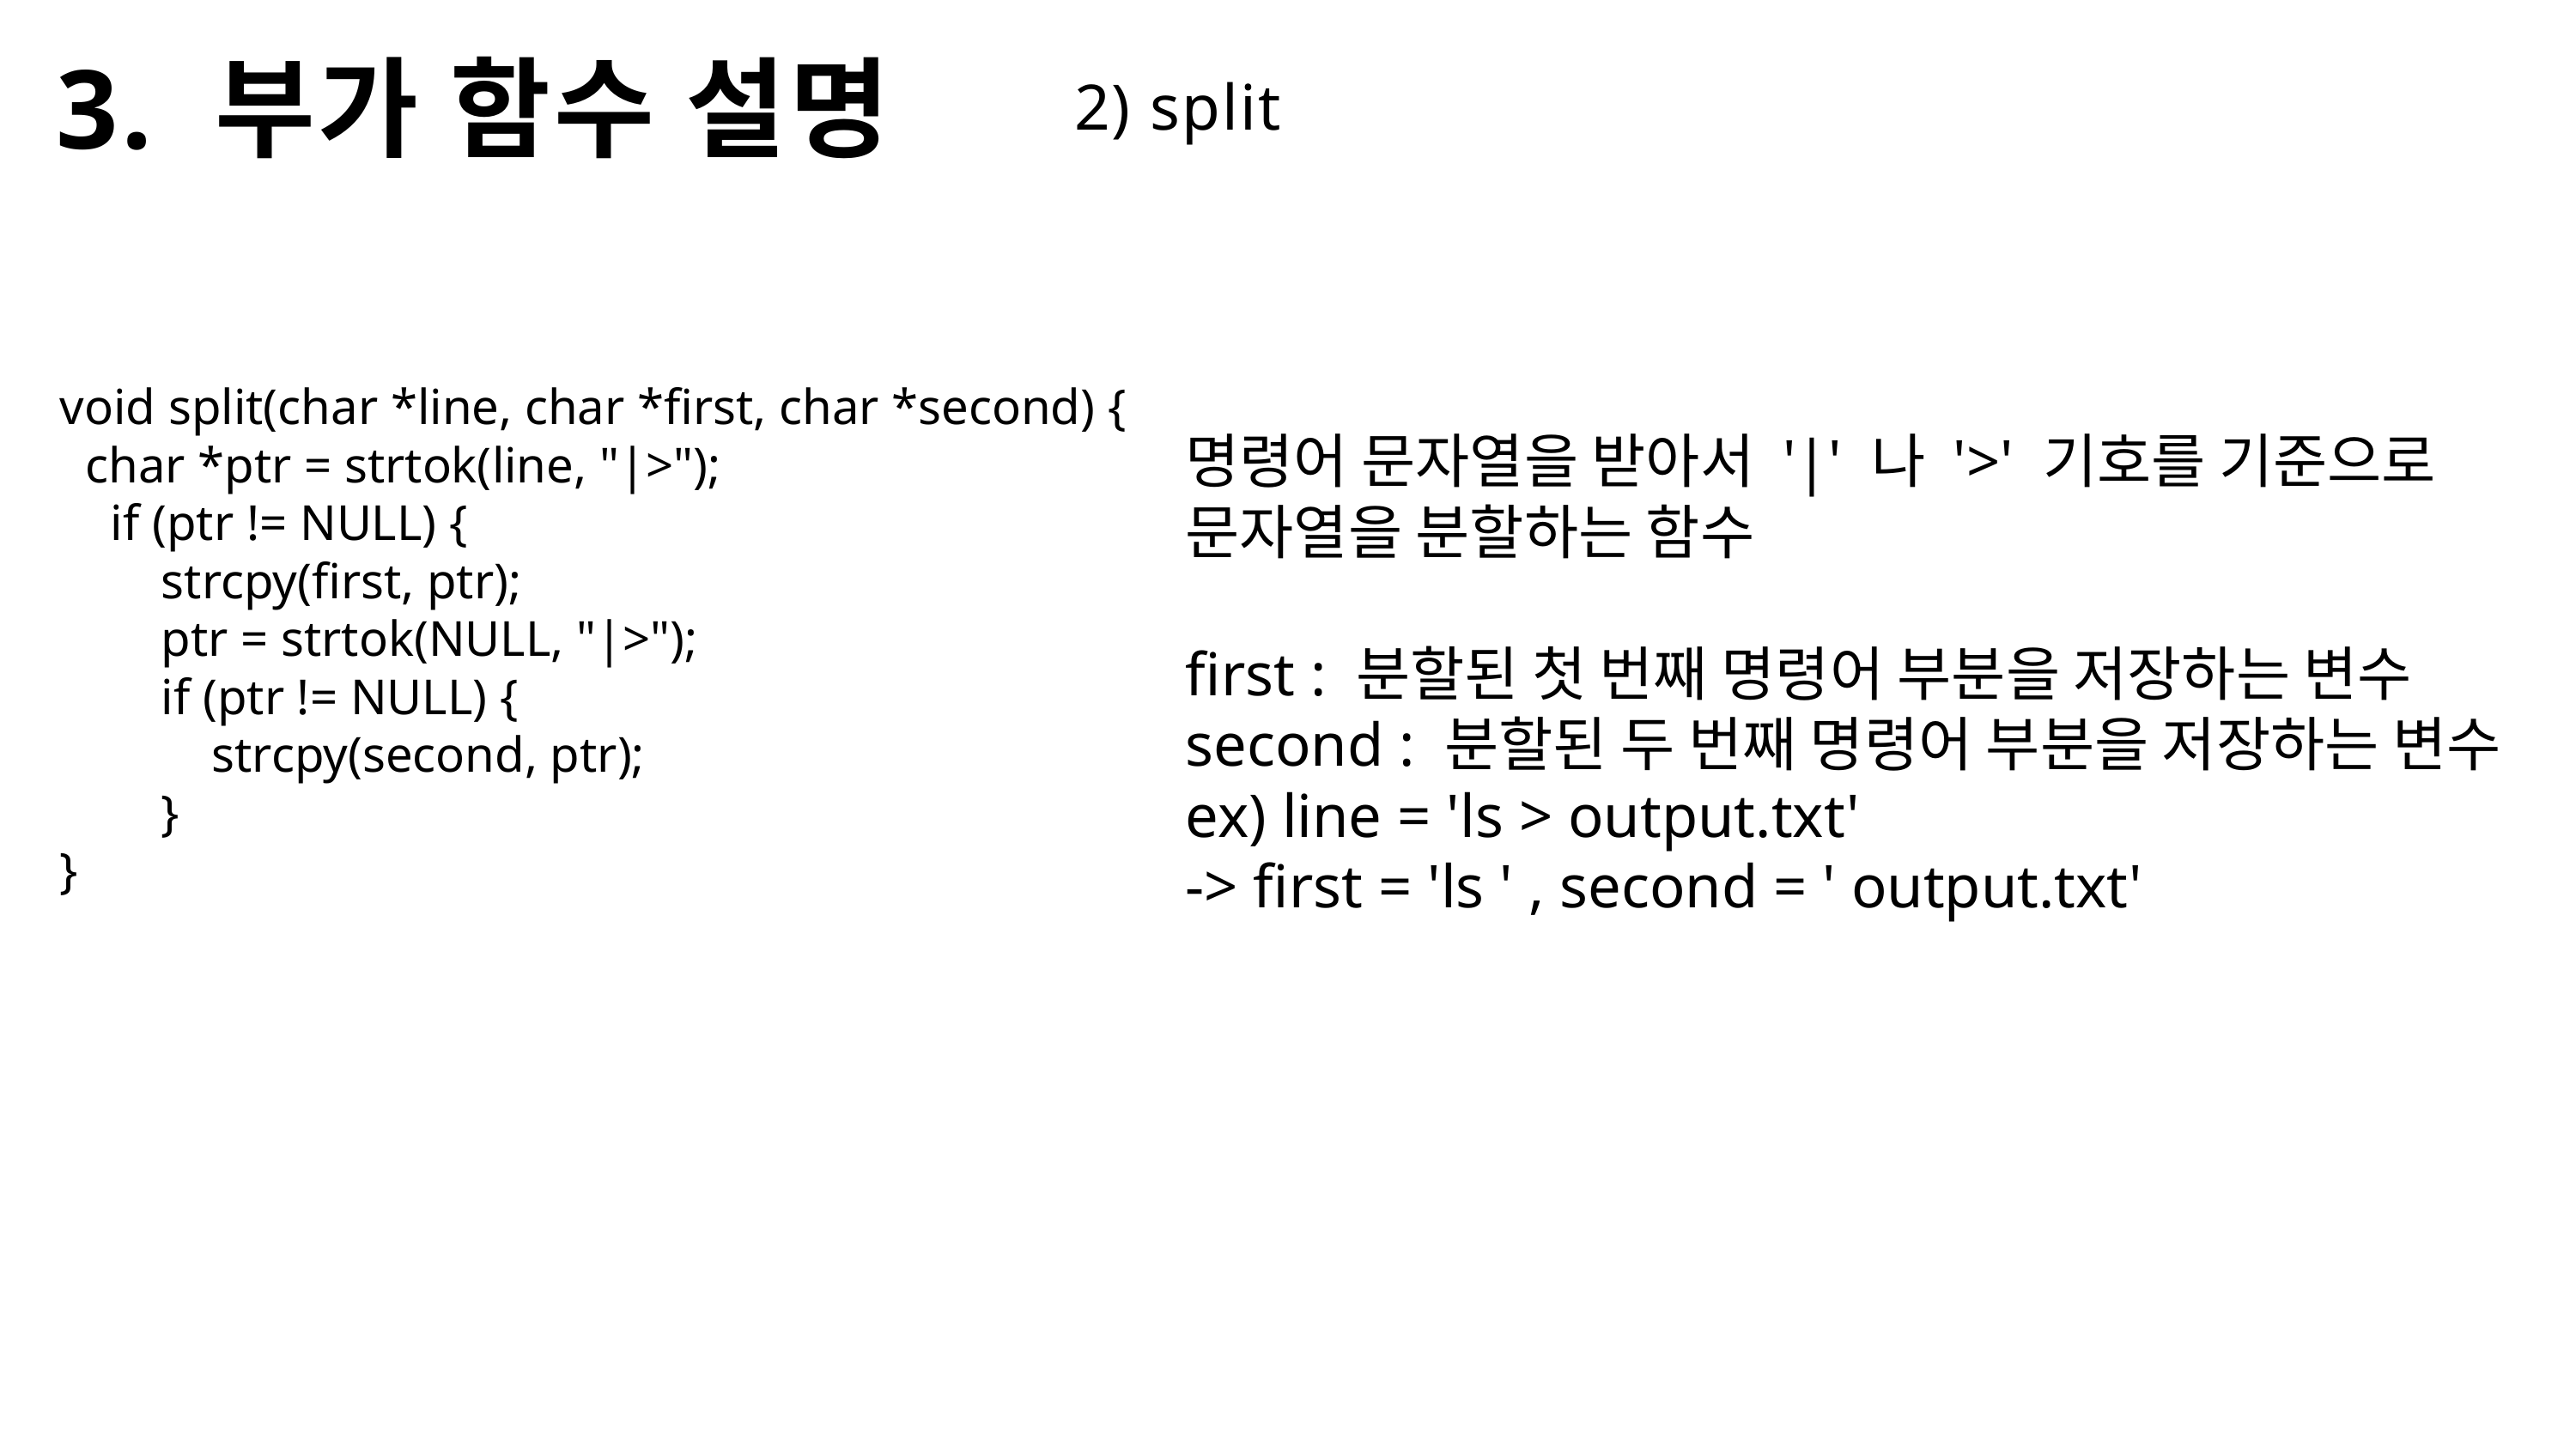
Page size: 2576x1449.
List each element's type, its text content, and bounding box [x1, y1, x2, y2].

text_box void split(char *line, char *first, char *second) { char *ptr = strtok(line, "|>"); if (ptr != NULL) { strcpy(first, ptr); ptr = strtok(NULL, "|>"); if (ptr != NULL) { strcpy(second, ptr); } } [47, 370, 2299, 1117]
text_box 2) split [1061, 61, 2294, 149]
text_box 3. 부가 함수 설명 [43, 33, 1237, 177]
text_box 명령어 문자열을 받아서 '|' 나 '>' 기호를 기준으로 문자열을 분할하는 함수 first : 분할된 첫 번째 명령어 부분을 저장하는 변수 second : 분할된 두 번째 명령어 부분을 저장하는 변수 ex) line = 'ls > output.txt' -> first = 'ls ' , second = ' output.txt' [2299, 417, 2576, 926]
